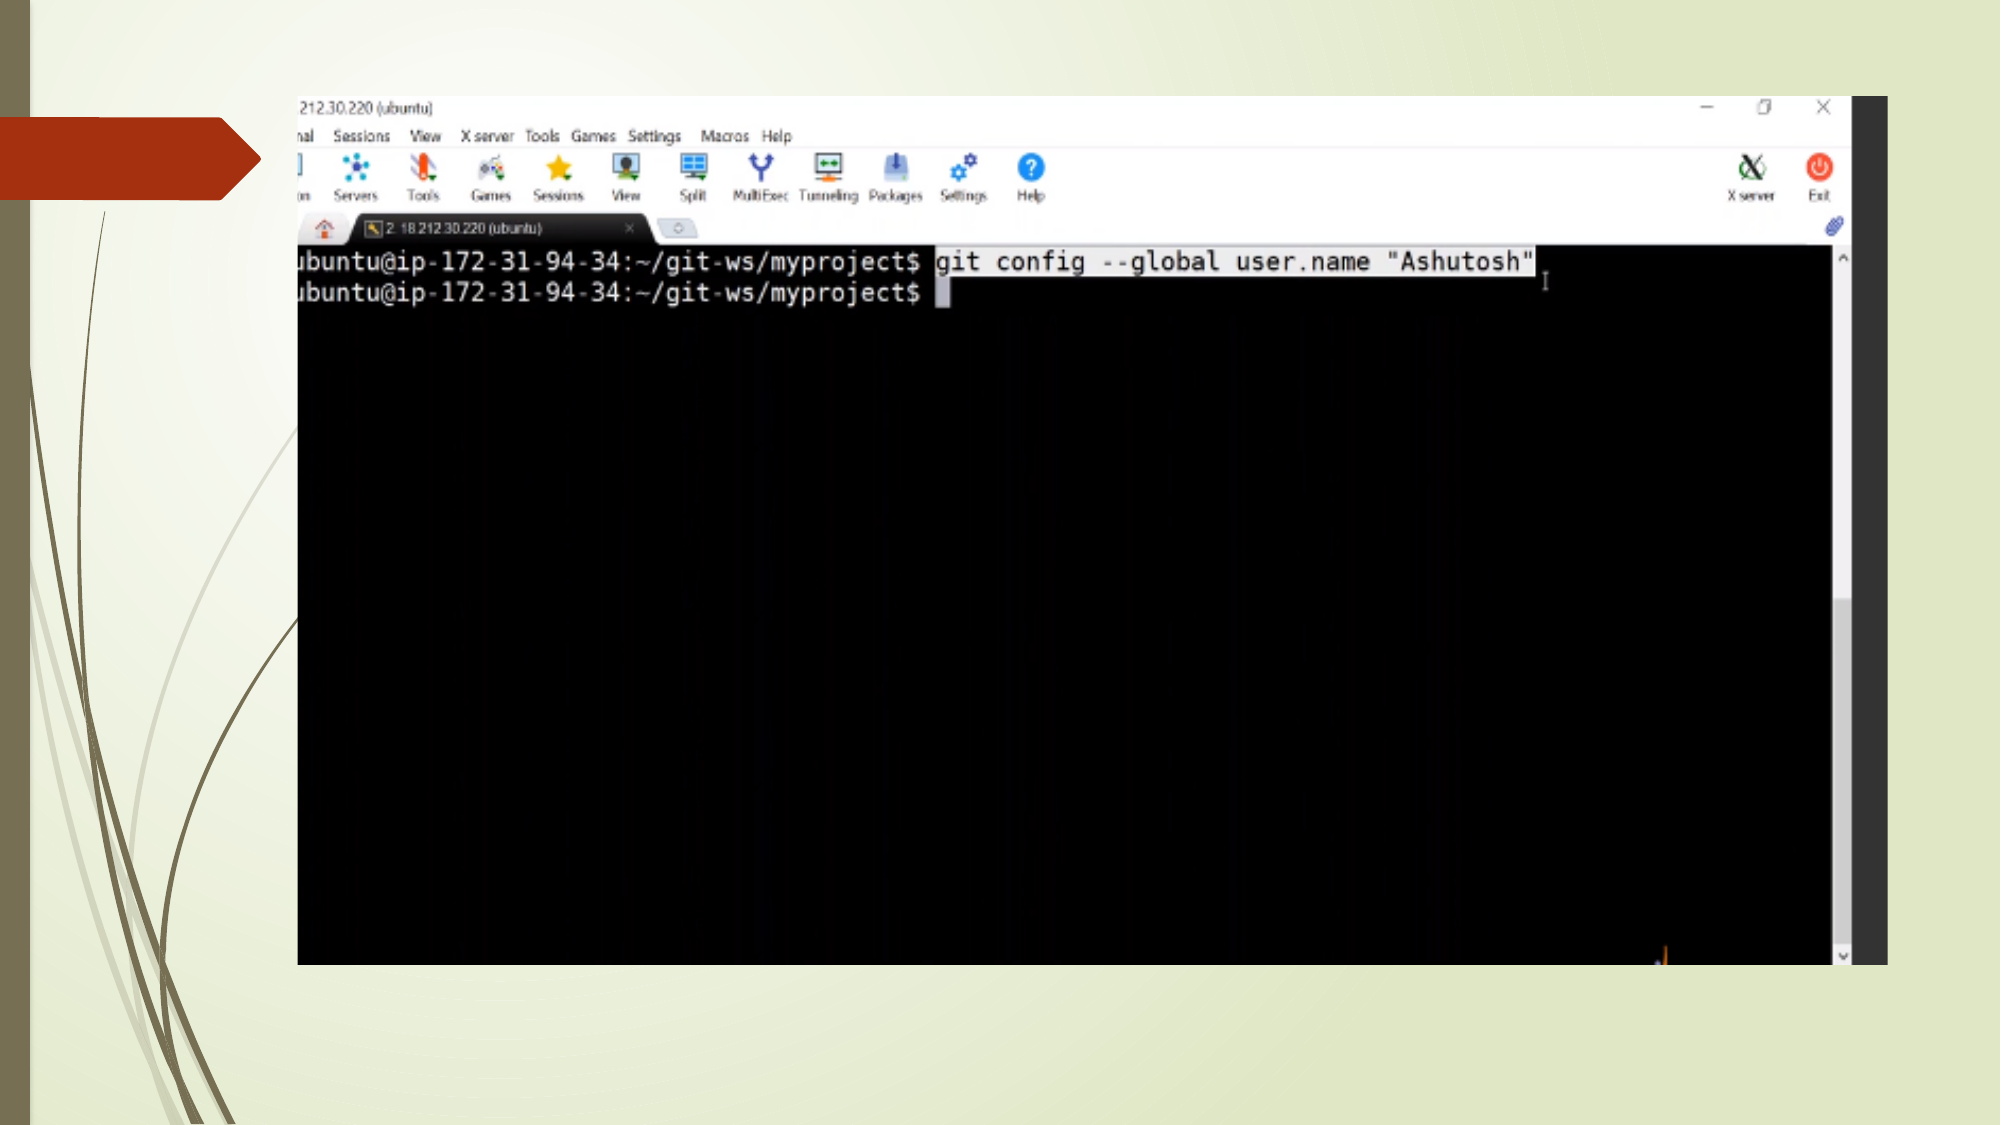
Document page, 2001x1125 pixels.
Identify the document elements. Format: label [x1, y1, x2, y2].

list [297, 96, 1888, 965]
